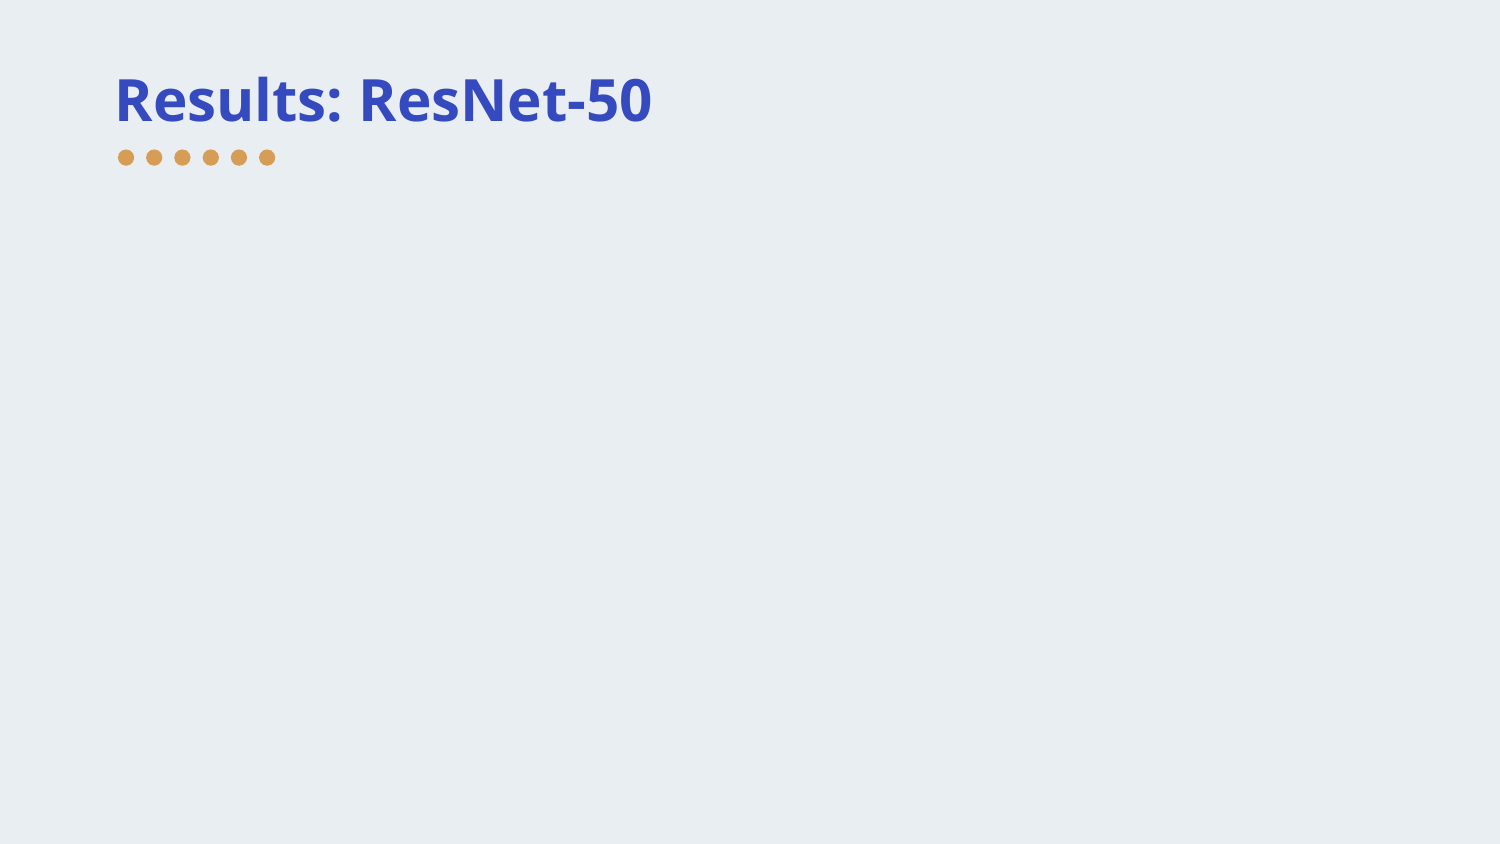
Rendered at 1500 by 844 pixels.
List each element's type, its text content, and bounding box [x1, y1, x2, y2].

title Results: ResNet-50 [99, 48, 1383, 143]
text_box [117, 149, 276, 166]
